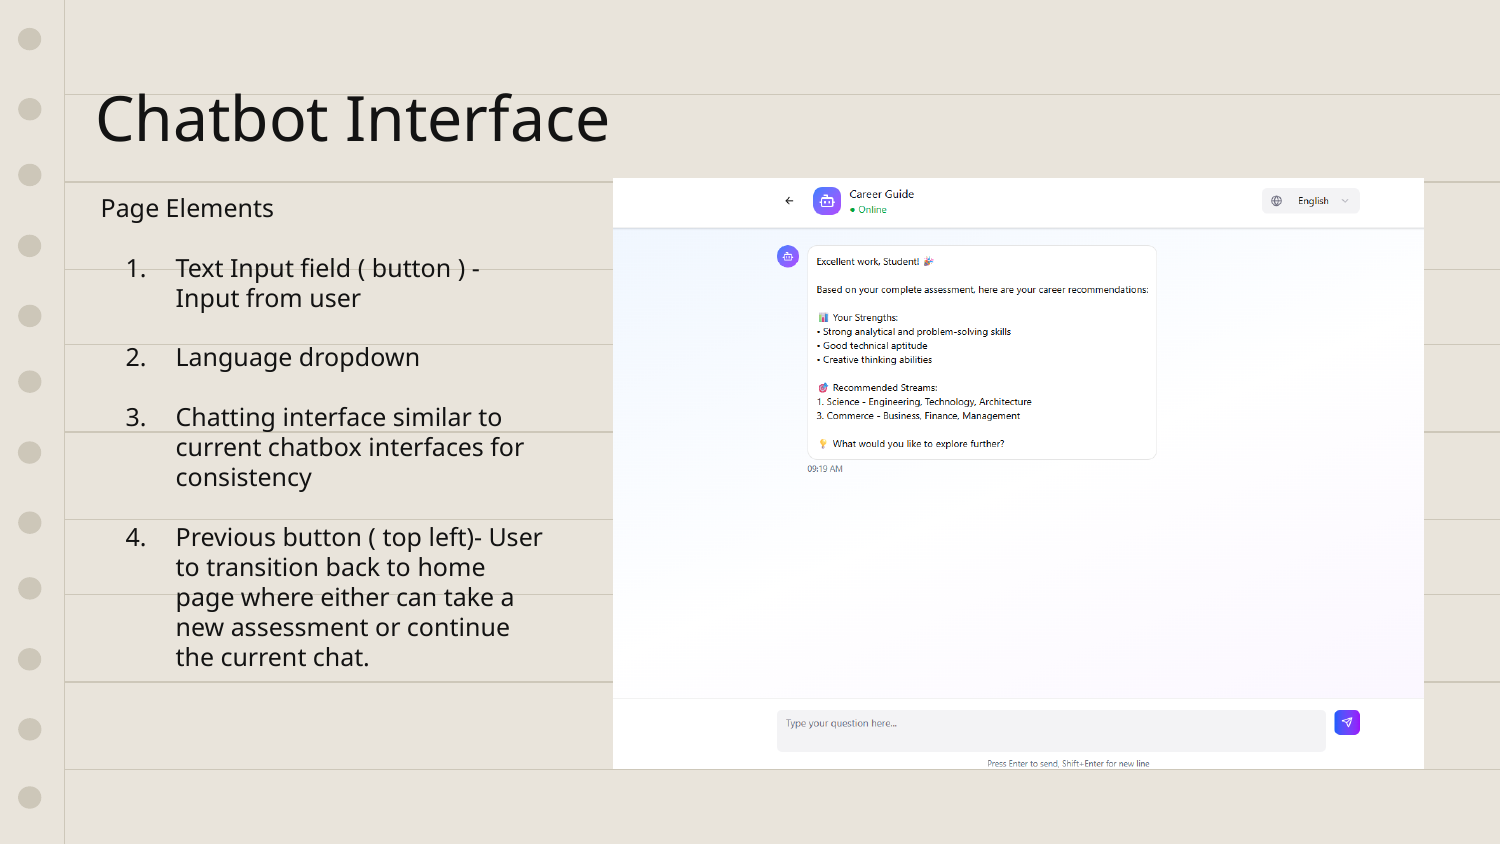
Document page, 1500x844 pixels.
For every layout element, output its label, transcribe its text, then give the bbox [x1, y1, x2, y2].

text_box Page Elements Text Input field ( button ) - Input from user Language dropdown Chatting interface similar to current chatbox interfaces for consistency Previous button ( top left)- User to transition back to home page where either can take a new assessment or continue the current chat. [85, 177, 561, 767]
picture [613, 178, 1425, 769]
title Chatbot Interface [80, 37, 1299, 205]
